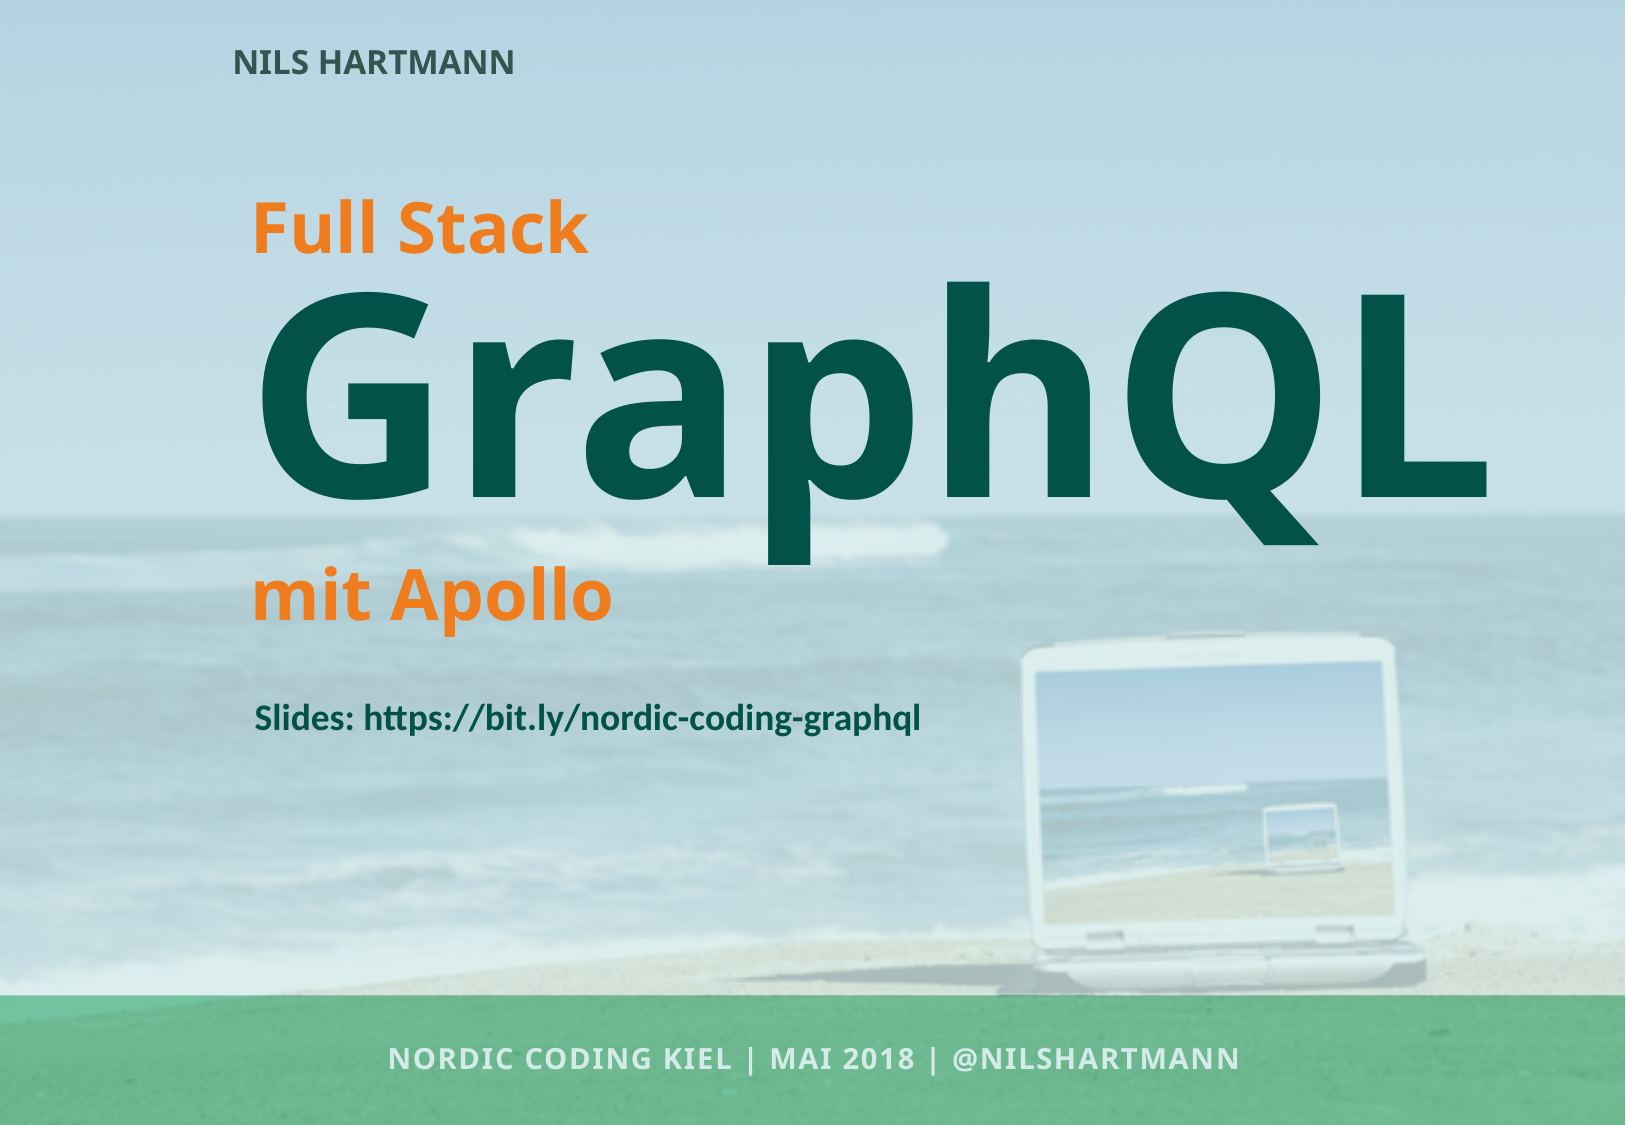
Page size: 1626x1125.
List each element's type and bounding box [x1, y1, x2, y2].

picture [0, 0, 1625, 1125]
text_box [0, 33, 1574, 747]
